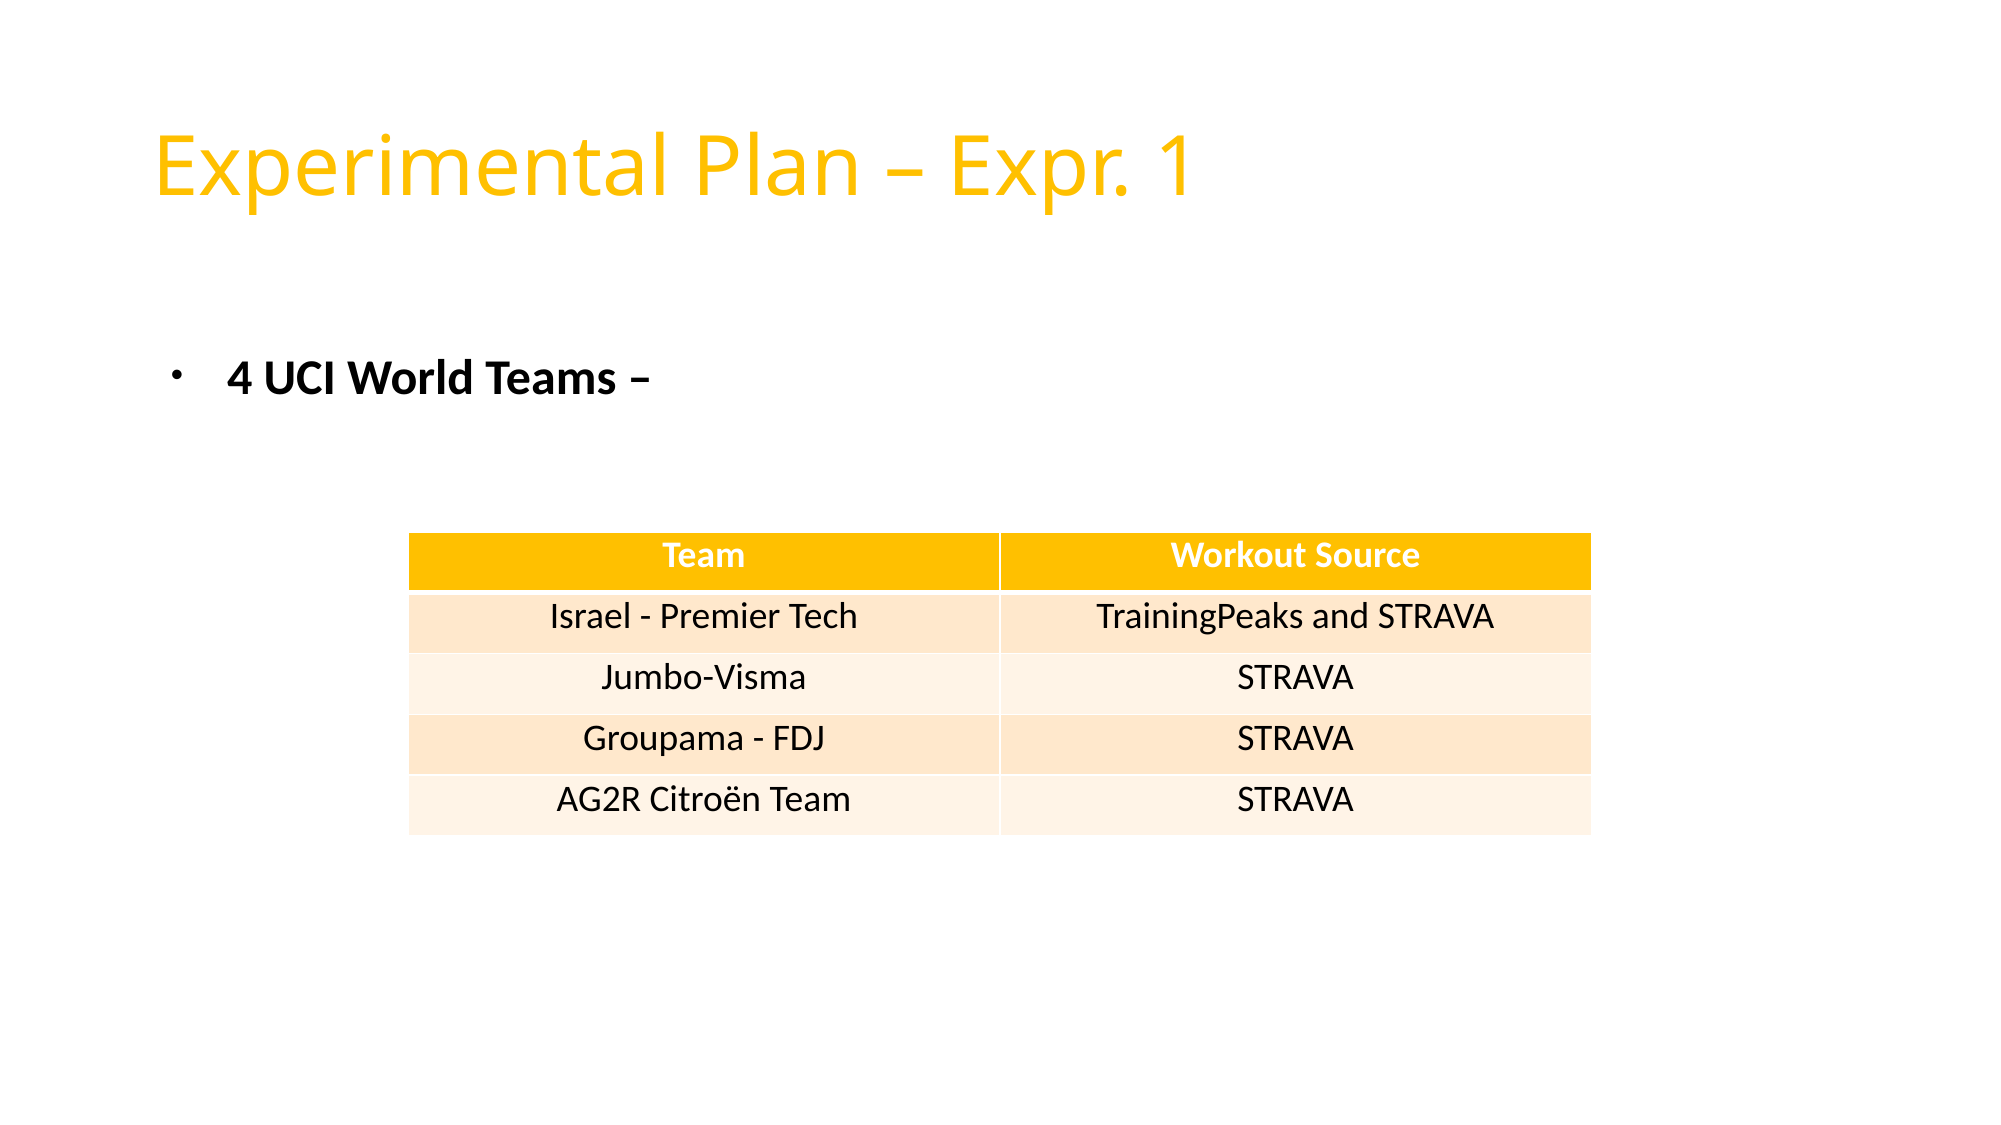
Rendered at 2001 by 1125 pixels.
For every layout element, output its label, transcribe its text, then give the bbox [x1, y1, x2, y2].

text_box [137, 231, 1863, 958]
table_cell Israel - Premier Tech [409, 595, 999, 653]
table_cell STRAVA [1001, 715, 1591, 774]
table_cell AG2R Citroën Team [409, 776, 999, 835]
table_header Team [409, 533, 999, 590]
table_cell Jumbo-Visma [409, 654, 999, 714]
title Experimental Plan – Expr. 1 [137, 59, 1863, 231]
table_cell TrainingPeaks and STRAVA [1001, 595, 1591, 653]
table_cell STRAVA [1001, 776, 1591, 835]
table_cell Groupama - FDJ [409, 715, 999, 774]
text_box 4 UCI World Teams – [156, 277, 1907, 633]
table_cell STRAVA [1001, 654, 1591, 714]
table_header Workout Source [1001, 533, 1591, 590]
